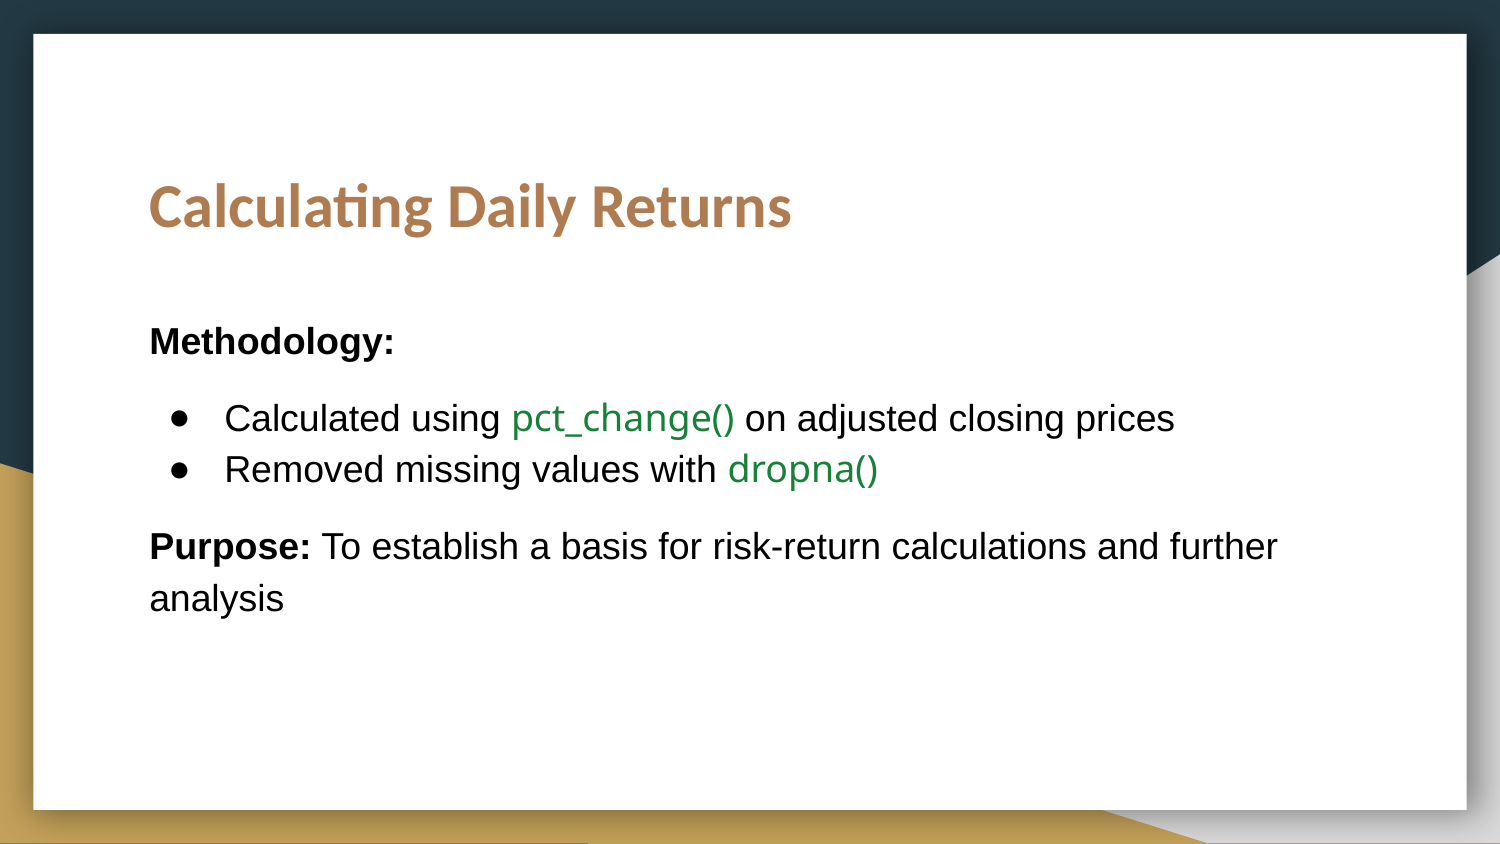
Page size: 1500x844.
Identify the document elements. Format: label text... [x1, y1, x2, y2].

list Methodology: Calculated using pct_change() on adjusted closing prices Removed missing values with dropna() Purpose: To establish a basis for risk-return calculations and further analysis [134, 295, 1366, 697]
title Calculating Daily Returns [134, 138, 1366, 295]
